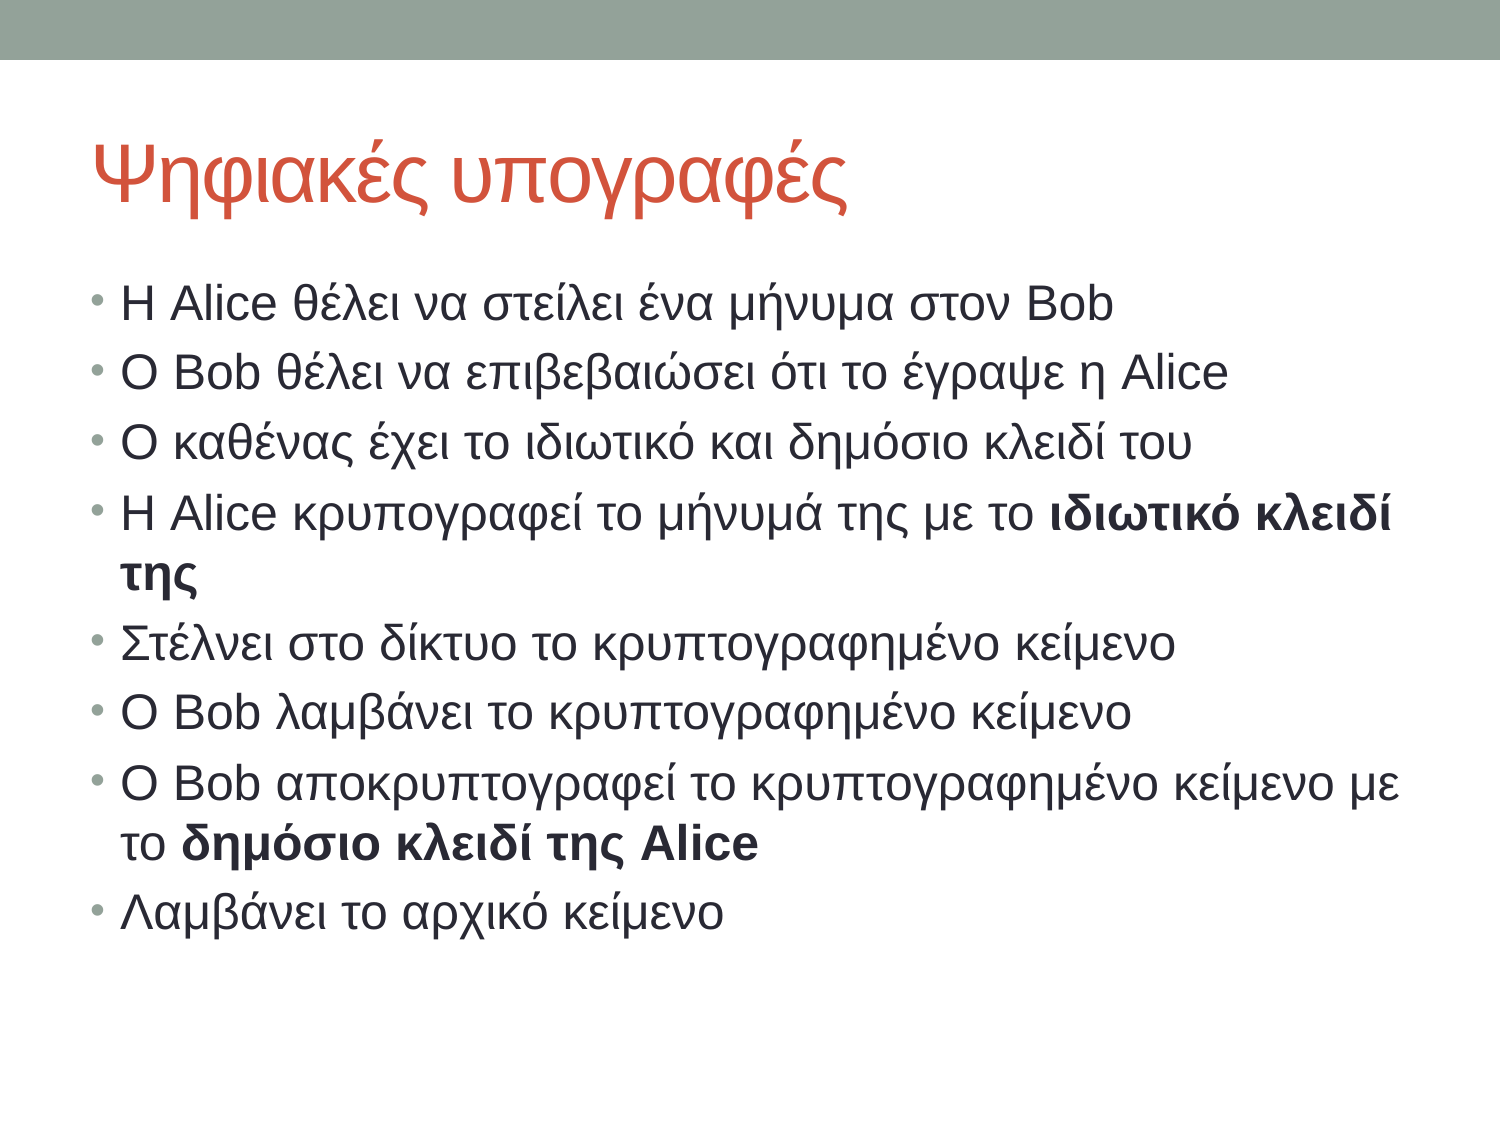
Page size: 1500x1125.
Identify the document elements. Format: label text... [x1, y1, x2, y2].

list Η Alice θέλει να στείλει ένα μήνυμα στον Bob Ο Bob θέλει να επιβεβαιώσει ότι το έγραψε η Alice Ο καθένας έχει το ιδιωτικό και δημόσιο κλειδί του Η Alice κρυπογραφεί το μήνυμά της με το ιδιωτικό κλειδί της Στέλνει στο δίκτυο το κρυπτογραφημένο κείμενο Ο Bob λαμβάνει το κρυπτογραφημένο κείμενο Ο Bob αποκρυπτογραφεί το κρυπτογραφημένο κείμενο με το δημόσιο κλειδί της Alice Λαμβάνει το αρχικό κείμενο [75, 262, 1425, 1063]
title Ψηφιακές υπογραφές [75, 87, 1425, 250]
